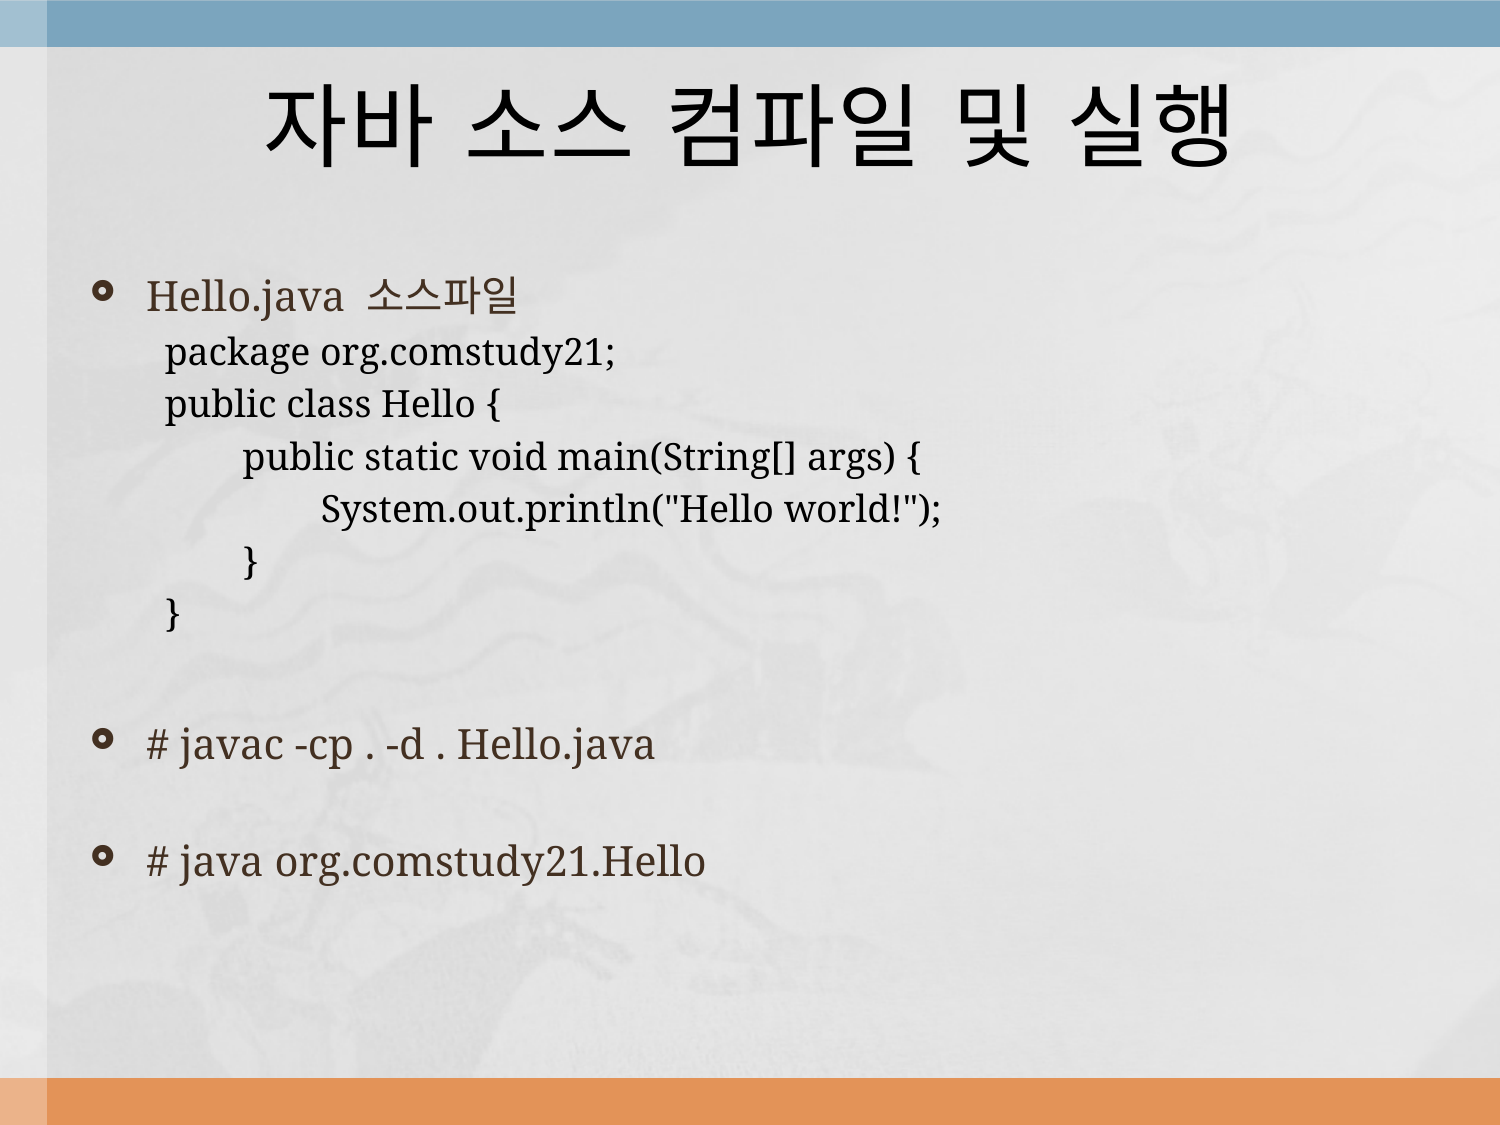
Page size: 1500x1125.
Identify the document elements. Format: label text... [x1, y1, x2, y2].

title 자바 소스 컴파일 및 실행 [49, 46, 1454, 202]
list Hello.java 소스파일 package org.comstudy21; public class Hello { public static void main(String[] args) { System.out.println("Hello world!"); } } # javac -cp . -d . Hello.java # java org.comstudy21.Hello [75, 262, 1425, 1005]
